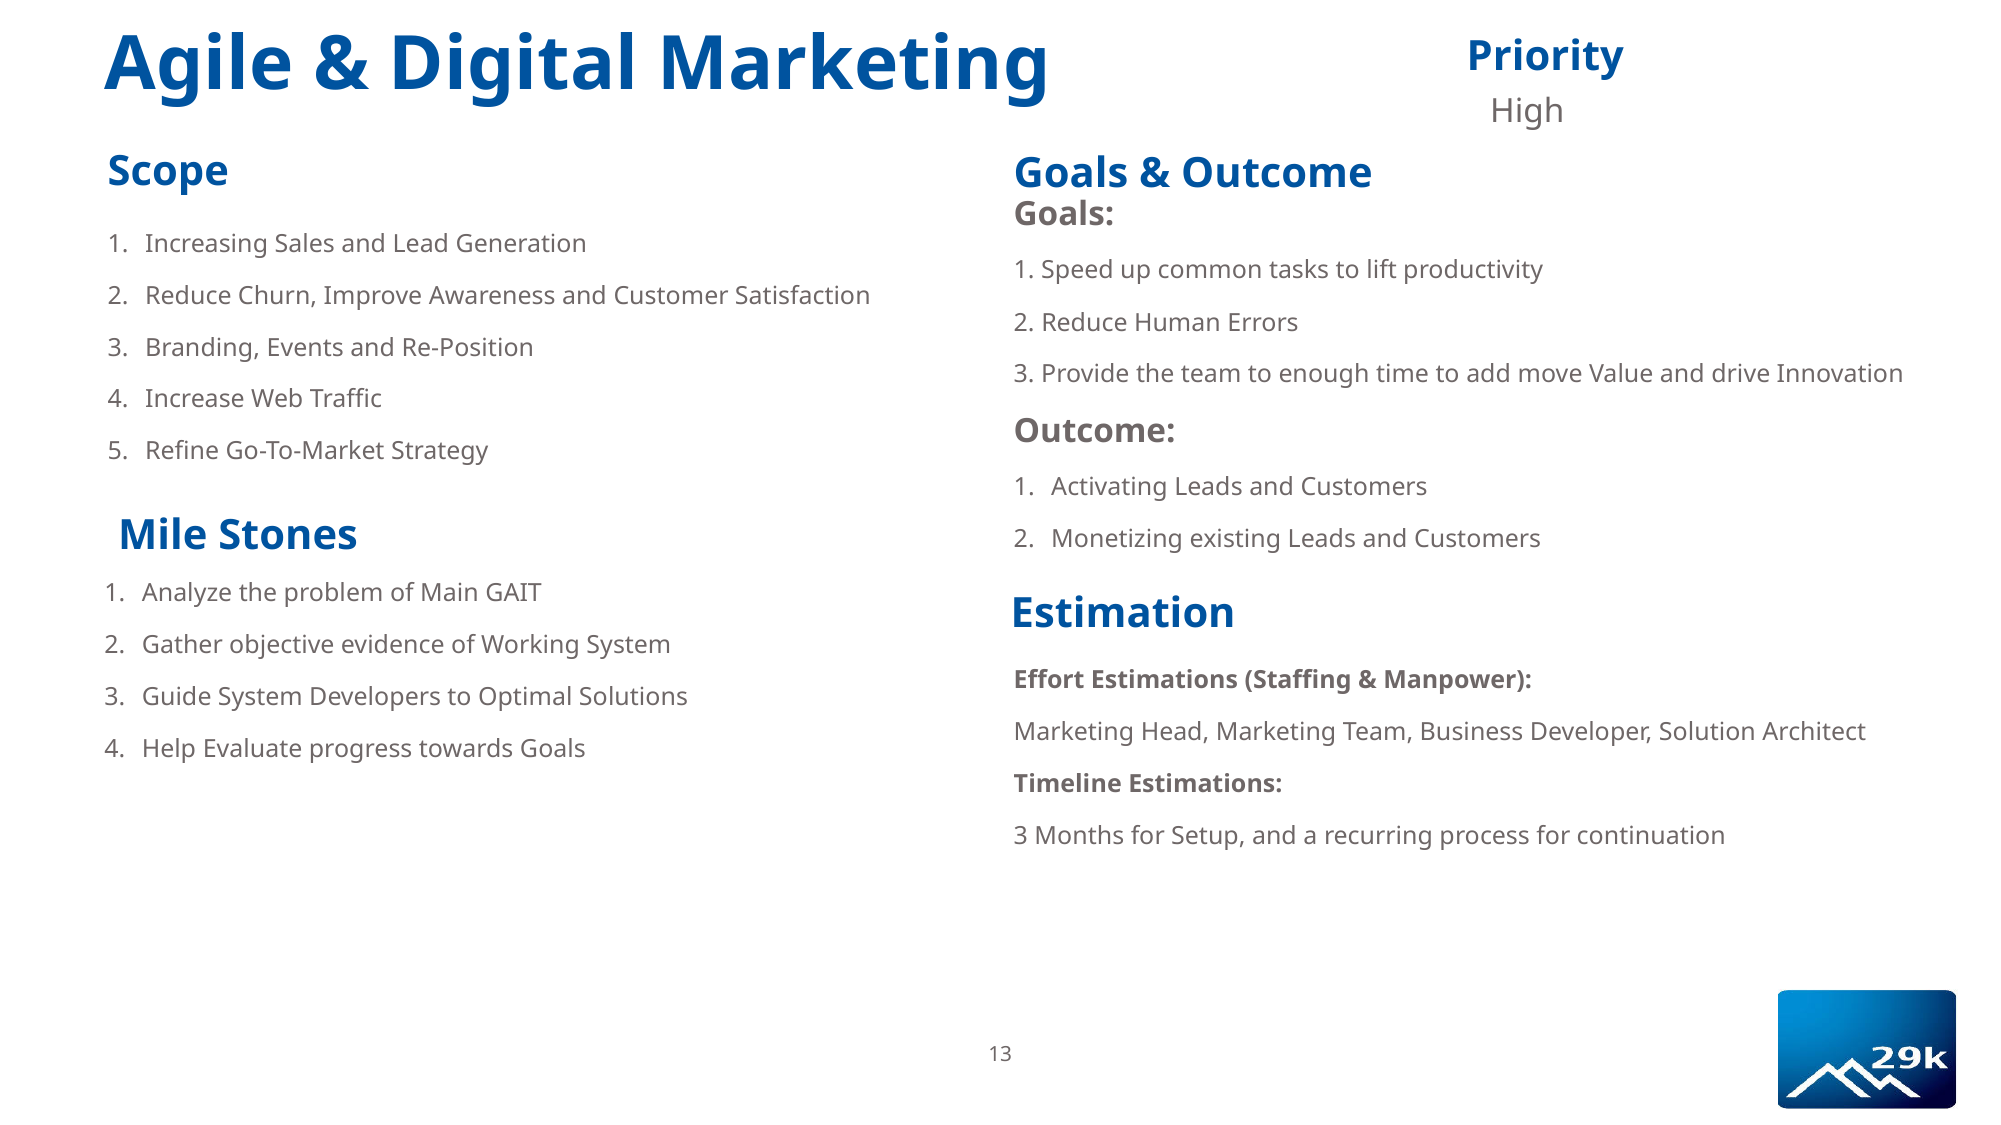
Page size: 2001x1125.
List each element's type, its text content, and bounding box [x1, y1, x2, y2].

list Goals & Outcome [1013, 151, 1896, 196]
text_box High [1490, 89, 1819, 130]
list Scope [107, 149, 990, 225]
title Agile & Digital Marketing [104, 24, 1258, 122]
list Increasing Sales and Lead Generation Reduce Churn, Improve Awareness and Customer Satisfaction Branding, Events and Re-Position Increase Web Traffic Refine Go-To-Market Strategy [107, 230, 990, 488]
list Goals: 1. Speed up common tasks to lift productivity 2. Reduce Human Errors 3. Provide the team to enough time to add move Value and drive Innovation Outcome: Activating Leads and Customers Monetizing existing Leads and Customers [1013, 196, 1920, 559]
picture [1778, 989, 1958, 1109]
text_box Priority [1466, 34, 1655, 94]
list Effort Estimations (Staffing & Manpower): Marketing Head, Marketing Team, Business Developer, Solution Architect Timeline Estimations: 3 Months for Setup, and a recurring process for continuation [1013, 666, 1896, 1043]
list Analyze the problem of Main GAIT Gather objective evidence of Working System Guide System Developers to Optimal Solutions Help Evaluate progress towards Goals [104, 580, 987, 1043]
list Mile Stones [118, 513, 1001, 567]
list Estimation [1010, 591, 1893, 667]
